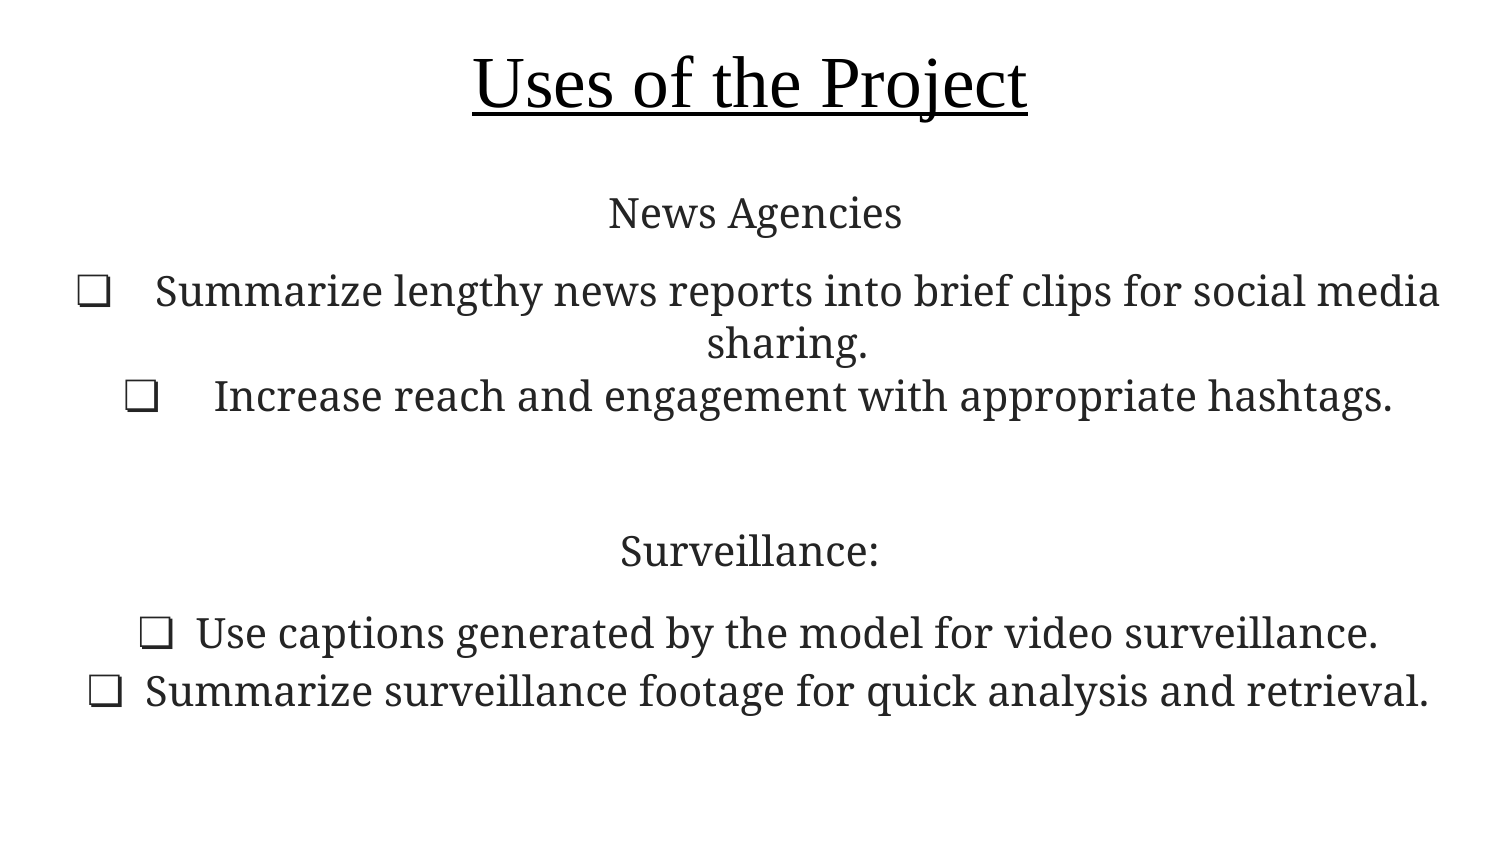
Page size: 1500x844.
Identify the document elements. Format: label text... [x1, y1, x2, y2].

title Uses of the Project [51, 19, 1449, 114]
list News Agencies Summarize lengthy news reports into brief clips for social media sharing. Increase reach and engagement with appropriate hashtags. Surveillance: Use captions generated by the model for video surveillance. Summarize surveillance footage for quick analysis and retrieval. [26, 169, 1474, 730]
